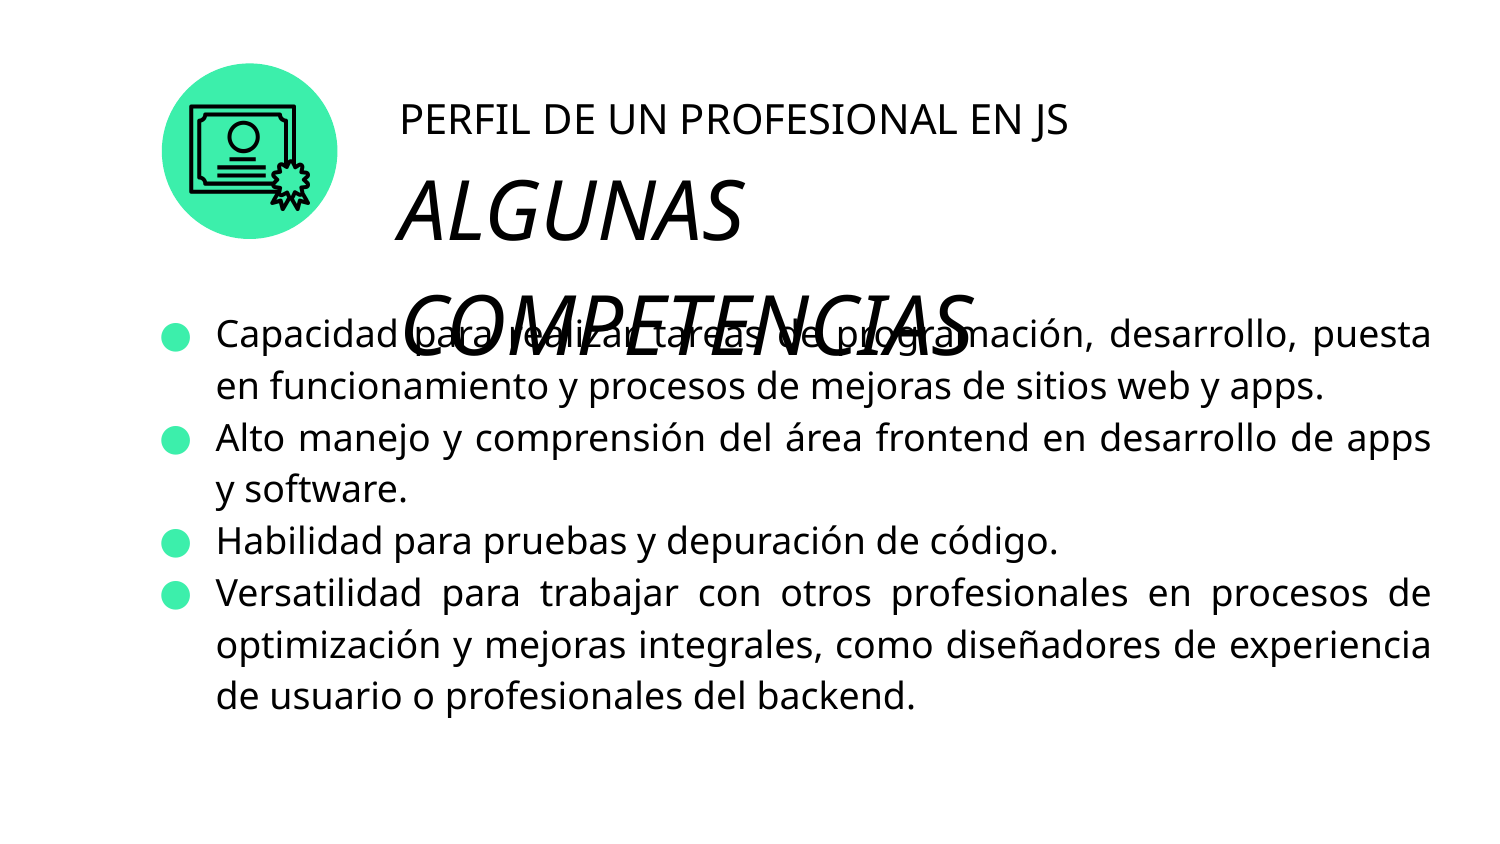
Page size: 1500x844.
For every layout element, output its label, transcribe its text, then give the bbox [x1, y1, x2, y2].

text_box PERFIL DE UN PROFESIONAL EN JS ALGUNAS COMPETENCIAS [384, 70, 1289, 233]
text_box [319, 97, 338, 206]
text_box Capacidad para realizar tareas de programación, desarrollo, puesta en funcionamiento y procesos de mejoras de sitios web y apps. Alto manejo y comprensión del área frontend en desarrollo de apps y software. Habilidad para pruebas y depuración de código. Versatilidad para trabajar con otros profesionales en procesos de optimización y mejoras integrales, como diseñadores de experiencia de usuario o profesionales del backend. [125, 325, 1449, 743]
picture [185, 86, 315, 216]
text_box [161, 97, 180, 205]
text_box [191, 63, 308, 85]
text_box [200, 224, 299, 239]
